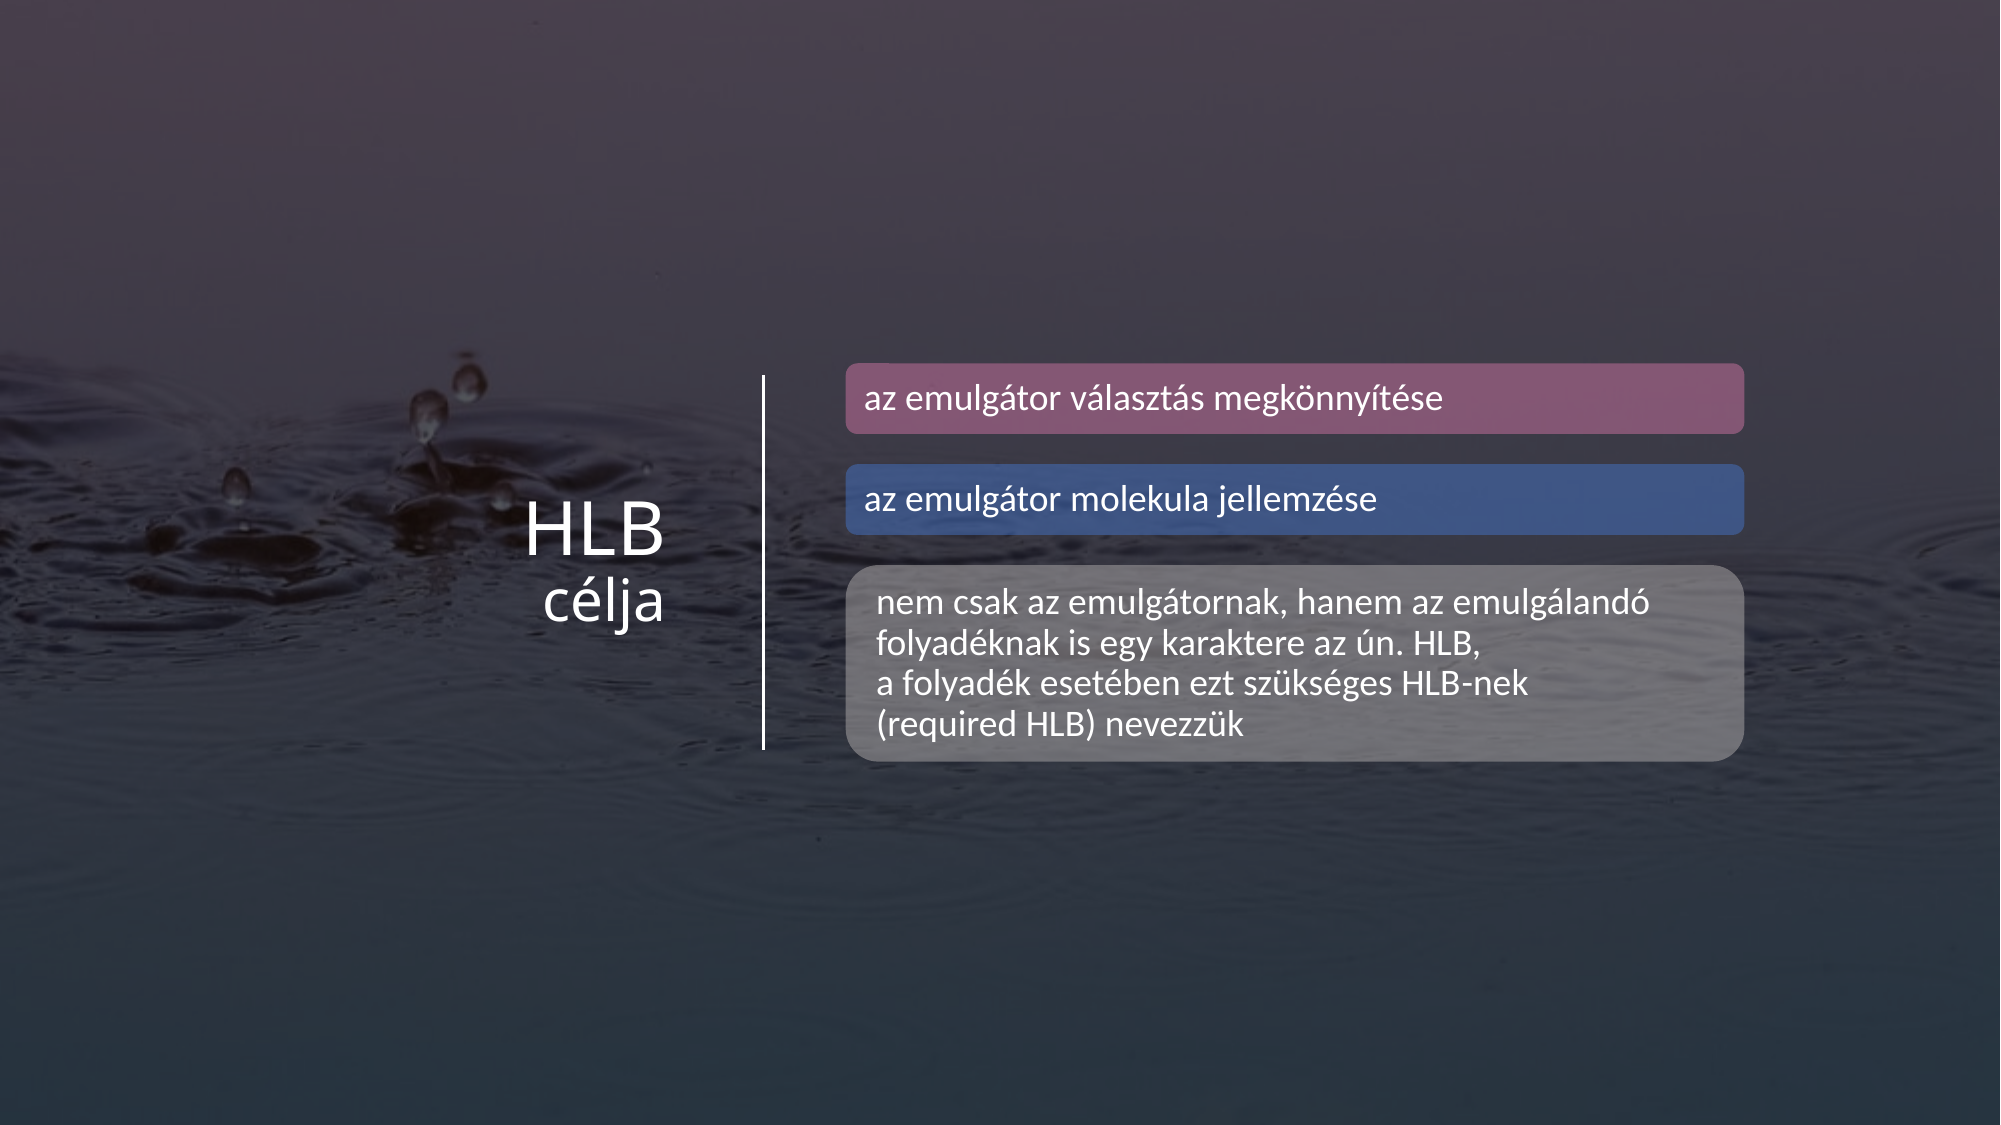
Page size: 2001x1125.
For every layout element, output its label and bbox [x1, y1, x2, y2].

picture [0, 0, 2000, 1125]
text_box [845, 242, 1745, 883]
